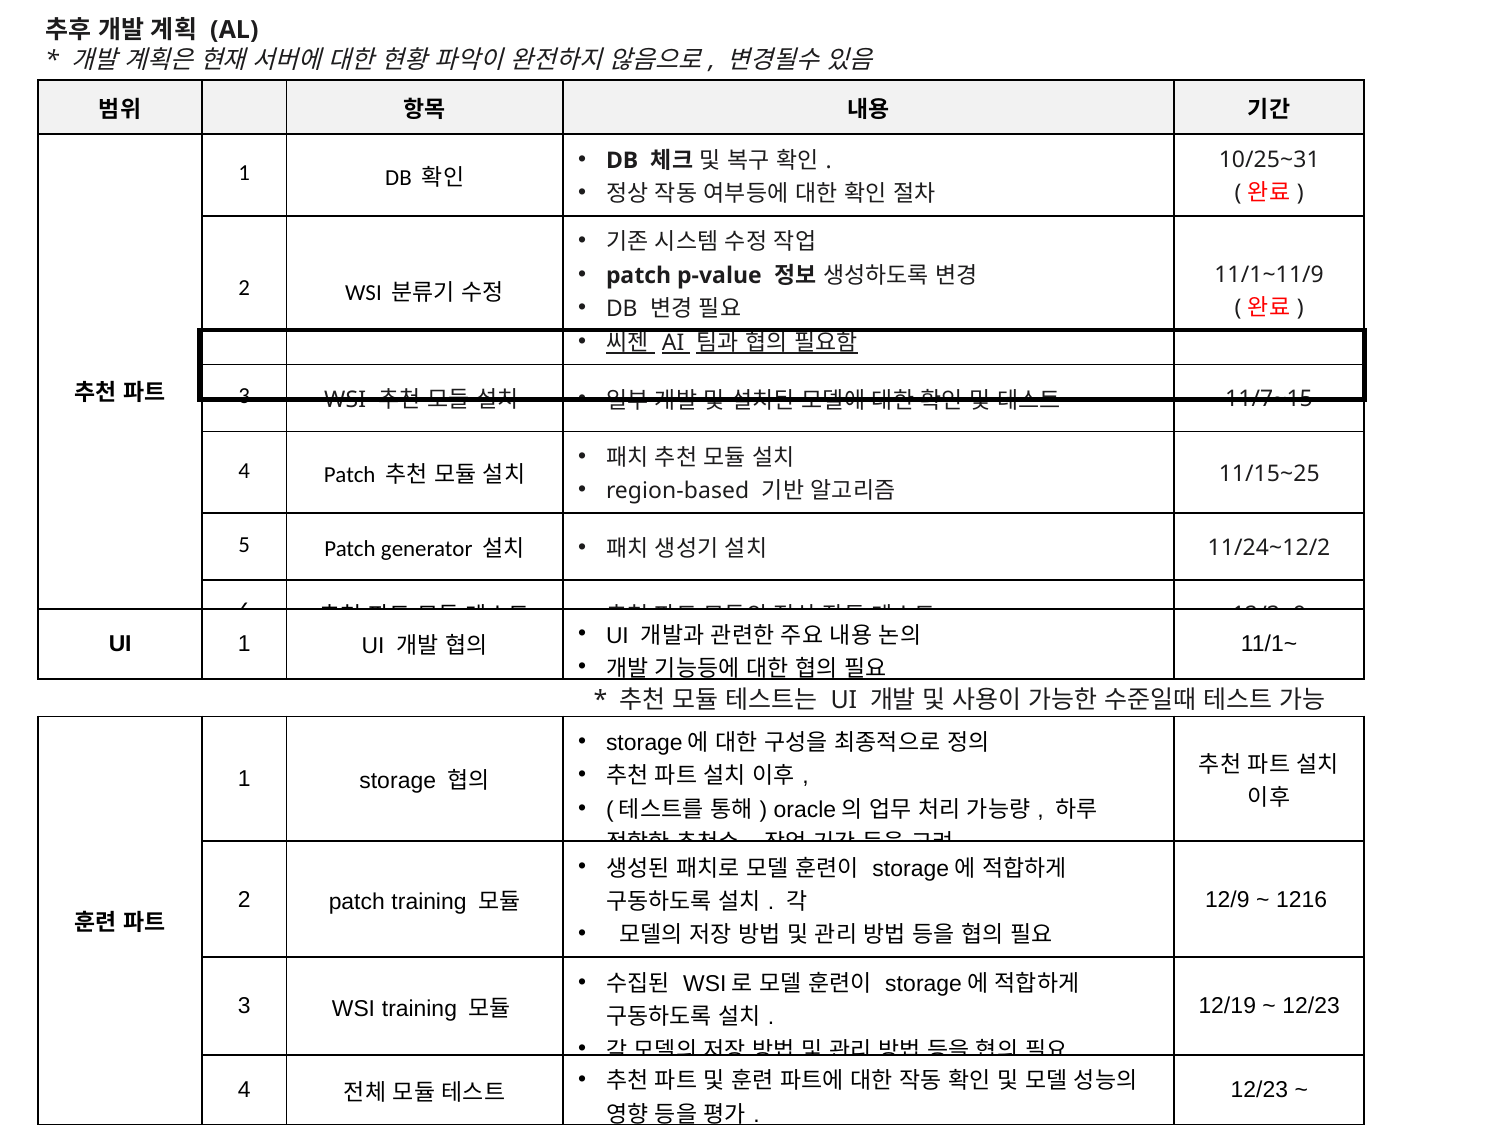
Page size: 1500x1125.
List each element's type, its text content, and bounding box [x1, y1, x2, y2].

table_cell 추천 파트 및 훈련 파트에 대한 작동 확인 및 모델 성능의 영향 등을 평가. [564, 1056, 1173, 1124]
table_cell 12/19 ~ 12/23 [1175, 958, 1363, 1054]
table_cell 11/15~25 [1175, 432, 1363, 512]
table_cell Patch generator 설치 [287, 514, 562, 579]
table_header 1 [203, 610, 286, 678]
table_header 내용 [564, 81, 1173, 133]
table_cell 4 [203, 1056, 286, 1124]
table_cell 추천 파트 모듈의 정상 작동 테스트 [564, 581, 1173, 608]
table_cell WSI 분류기 수정 [287, 217, 562, 329]
table_cell 패치 생성기 설치 [564, 514, 1173, 579]
table_cell 기존 시스템 수정 작업 patch p-value 정보 생성하도록 변경 DB 변경 필요 씨젠 AI 팀과 협의 필요함 [564, 217, 1173, 329]
table_cell 6 [203, 581, 286, 608]
table_cell 패치 추천 모듈 설치 region-based 기반 알고리즘 [564, 432, 1173, 512]
table_header storage 협의 [287, 717, 562, 840]
table_cell DB 확인 [287, 135, 562, 215]
table_cell patch training 모듈 [287, 842, 562, 956]
table_cell 1 [203, 135, 286, 215]
text_box * 추천 모듈 테스트는 UI 개발 및 사용이 가능한 수준일때 테스트 가능 [578, 675, 1500, 721]
table_cell 11/1~11/9 (완료) [1175, 217, 1363, 329]
table_cell 2 [203, 842, 286, 956]
table_header 11/1~ [1175, 610, 1363, 678]
table_header 추천 파트 설치 이후 [1175, 717, 1363, 840]
table_cell 3 [203, 958, 286, 1054]
table_header 범위 [39, 81, 201, 133]
table_cell 11/24~12/2 [1175, 514, 1363, 579]
table_header UI [39, 610, 201, 678]
table_cell Patch 추천 모듈 설치 [287, 432, 562, 512]
table_cell 11/7~15 [1175, 400, 1363, 431]
table_cell 12/23 ~ [1175, 1056, 1363, 1124]
table_header 훈련 파트 [39, 717, 201, 1124]
table_cell 5 [203, 514, 286, 579]
table_cell 전체 모듈 테스트 [287, 1056, 562, 1124]
table_header UI 개발과 관련한 주요 내용 논의 개발 기능등에 대한 협의 필요 [564, 610, 1173, 678]
table_cell 4 [203, 432, 286, 512]
table_cell 추천 파트 모듈 테스트 [287, 581, 562, 608]
table_cell DB 체크 및 복구 확인. 정상 작동 여부등에 대한 확인 절차 [564, 135, 1173, 215]
table_cell 수집된 WSI로 모델 훈련이 storage에 적합하게 구동하도록 설치. 각 모델의 저장 방법 및 관리 방법 등을 협의 필요 [564, 958, 1173, 1054]
text_box [199, 329, 1365, 400]
table_cell 생성된 패치로 모델 훈련이 storage에 적합하게 구동하도록 설치. 각 모델의 저장 방법 및 관리 방법 등을 협의 필요 [564, 842, 1173, 956]
table_cell 12/9 ~ 1216 [1175, 842, 1363, 956]
table_header 1 [203, 717, 286, 840]
table_header 기간 [1175, 81, 1363, 133]
table_cell WSI training 모듈 [287, 958, 562, 1054]
table_cell 2 [203, 217, 286, 329]
table_cell 10/25~31 (완료) [1175, 135, 1363, 215]
text_box 추후 개발 계획 (AL) * 개발 계획은 현재 서버에 대한 현황 파악이 완전하지 않음으로, 변경될수 있음 [30, 6, 1303, 81]
table_header UI 개발 협의 [287, 610, 562, 678]
table_header [203, 81, 286, 133]
table_header storage에 대한 구성을 최종적으로 정의 추천 파트 설치 이후, (테스트를 통해) oracle의 업무 처리 가능량, 하루 적합한 추천수, 작업 기간 등을 고려 [564, 717, 1173, 840]
table_cell WSI 추천 모듈 설치 [287, 400, 562, 431]
table_cell 3 [203, 400, 286, 431]
table_header 항목 [287, 81, 562, 133]
table_cell 추천 파트 [39, 135, 201, 608]
table_cell 일부 개발 및 설치된 모델에 대한 확인 및 테스트 [564, 400, 1173, 431]
table_cell 12/3~9 [1175, 581, 1363, 608]
